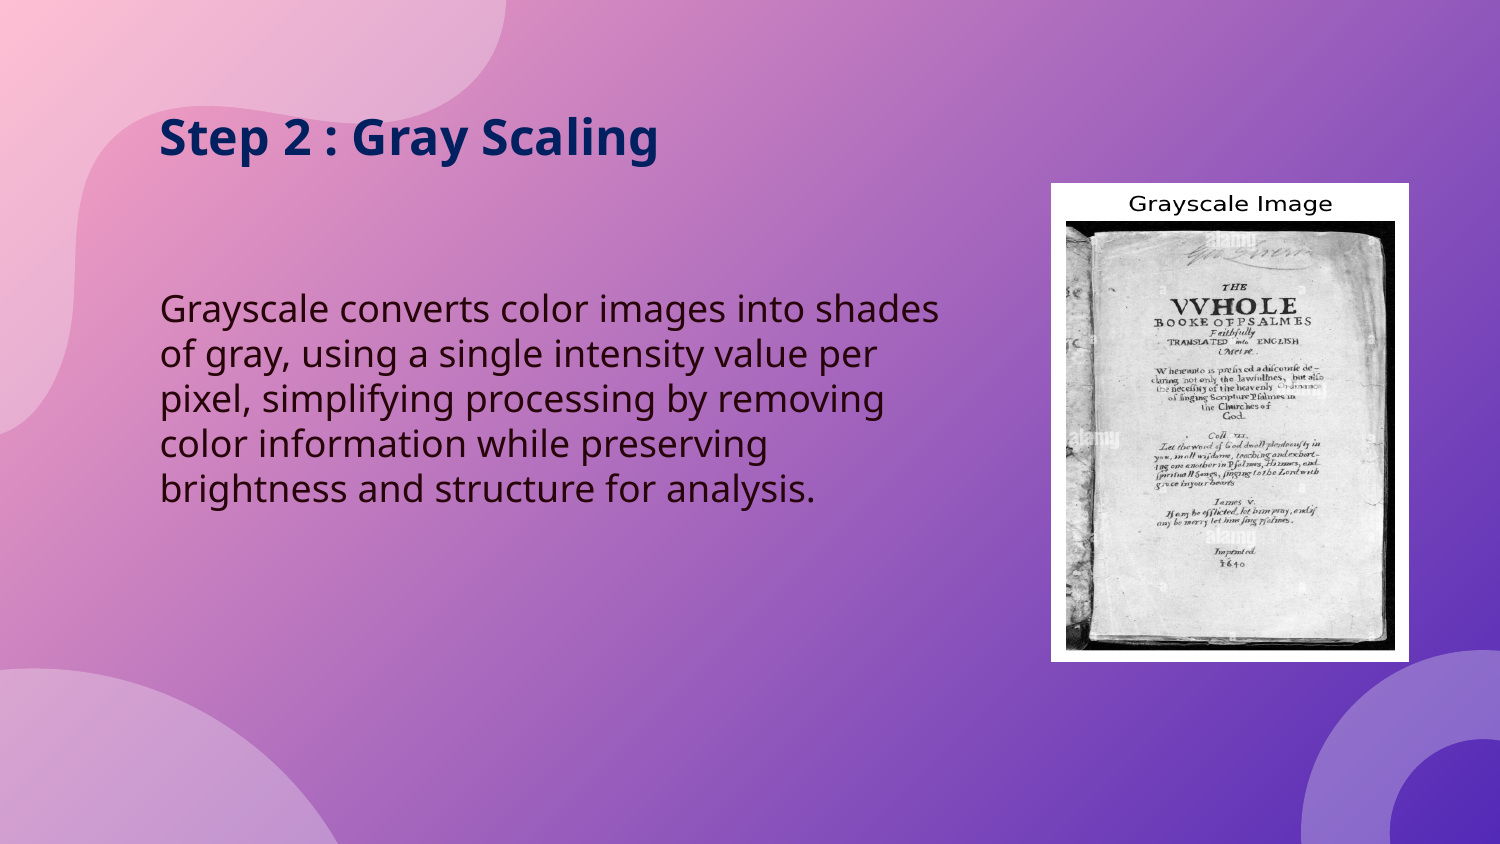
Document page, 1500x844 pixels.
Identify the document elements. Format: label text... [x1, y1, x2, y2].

picture [1051, 182, 1410, 662]
title Step 2 : Gray Scaling [144, 95, 1409, 175]
text_box Grayscale converts color images into shades of gray, using a single intensity value per pixel, simplifying processing by removing color information while preserving brightness and structure for analysis. [144, 277, 961, 518]
